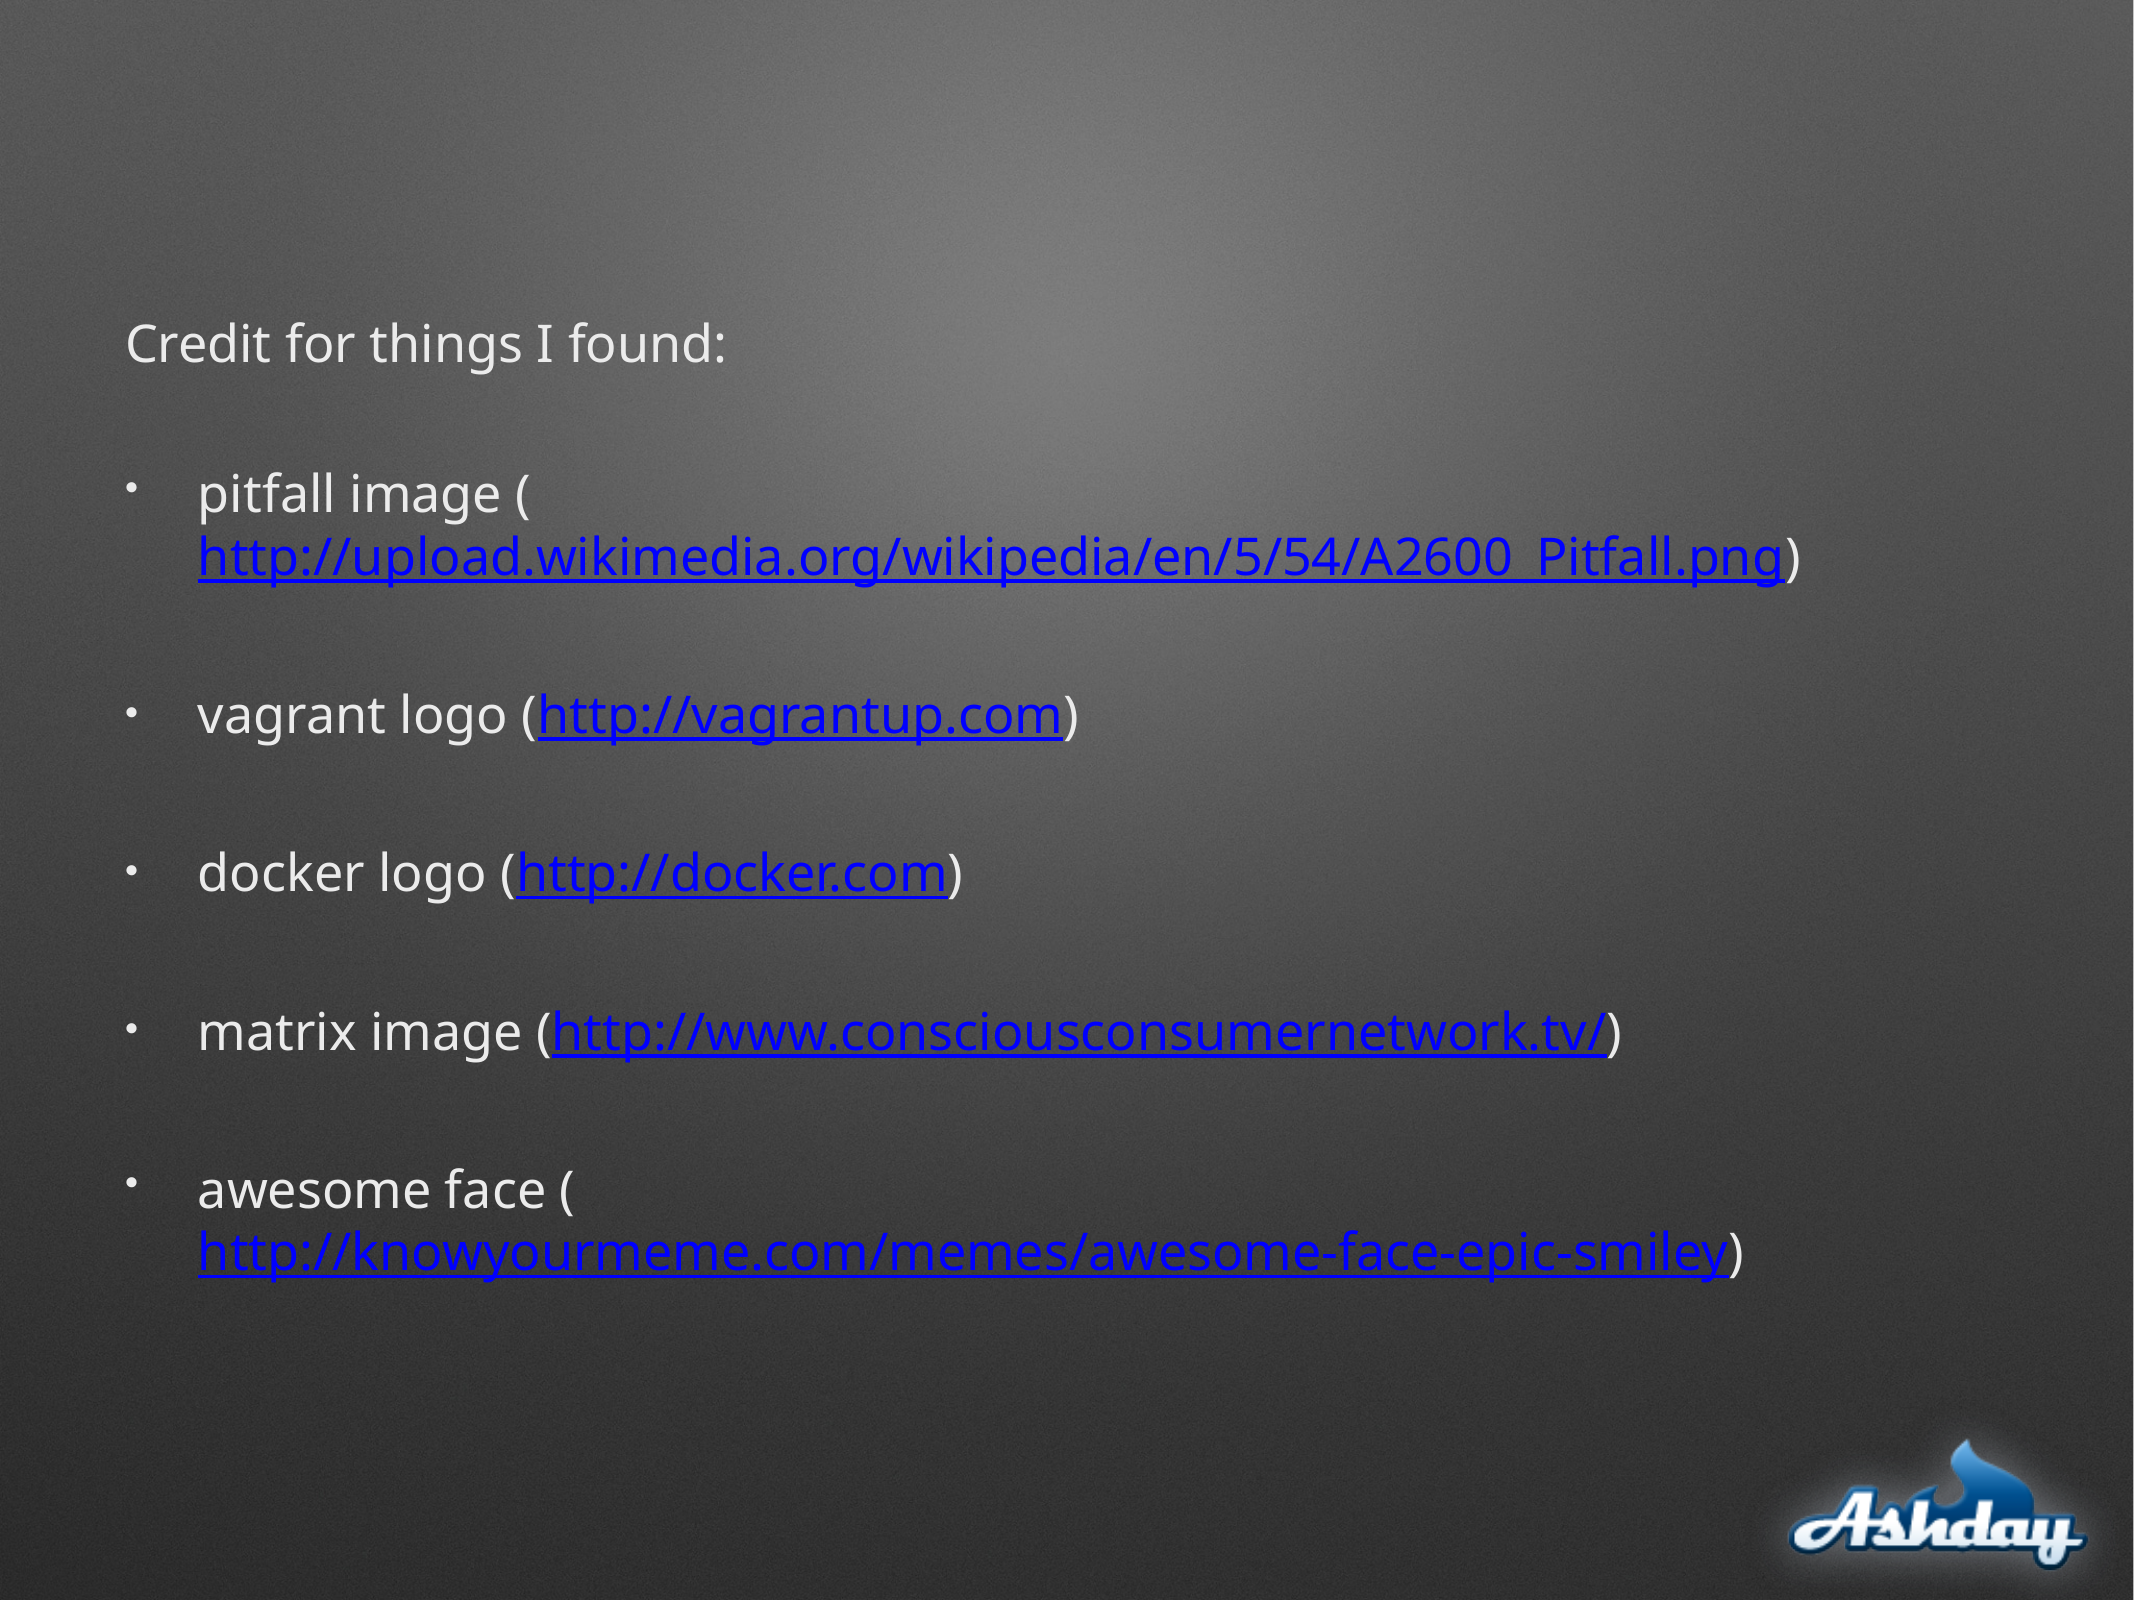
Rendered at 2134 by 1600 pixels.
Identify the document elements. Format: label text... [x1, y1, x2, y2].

picture [0, 0, 2134, 1600]
list Credit for things I found: pitfall image (http://upload.wikimedia.org/wikipedia/en/5/54/A2600_Pitfall.png) vagrant logo (http://vagrantup.com) docker logo (http://docker.com) matrix image (http://www.consciousconsumernetwork.tv/) awesome face (http://knowyourmeme.com/memes/awesome-face-epic-smiley) [124, 157, 2009, 1443]
